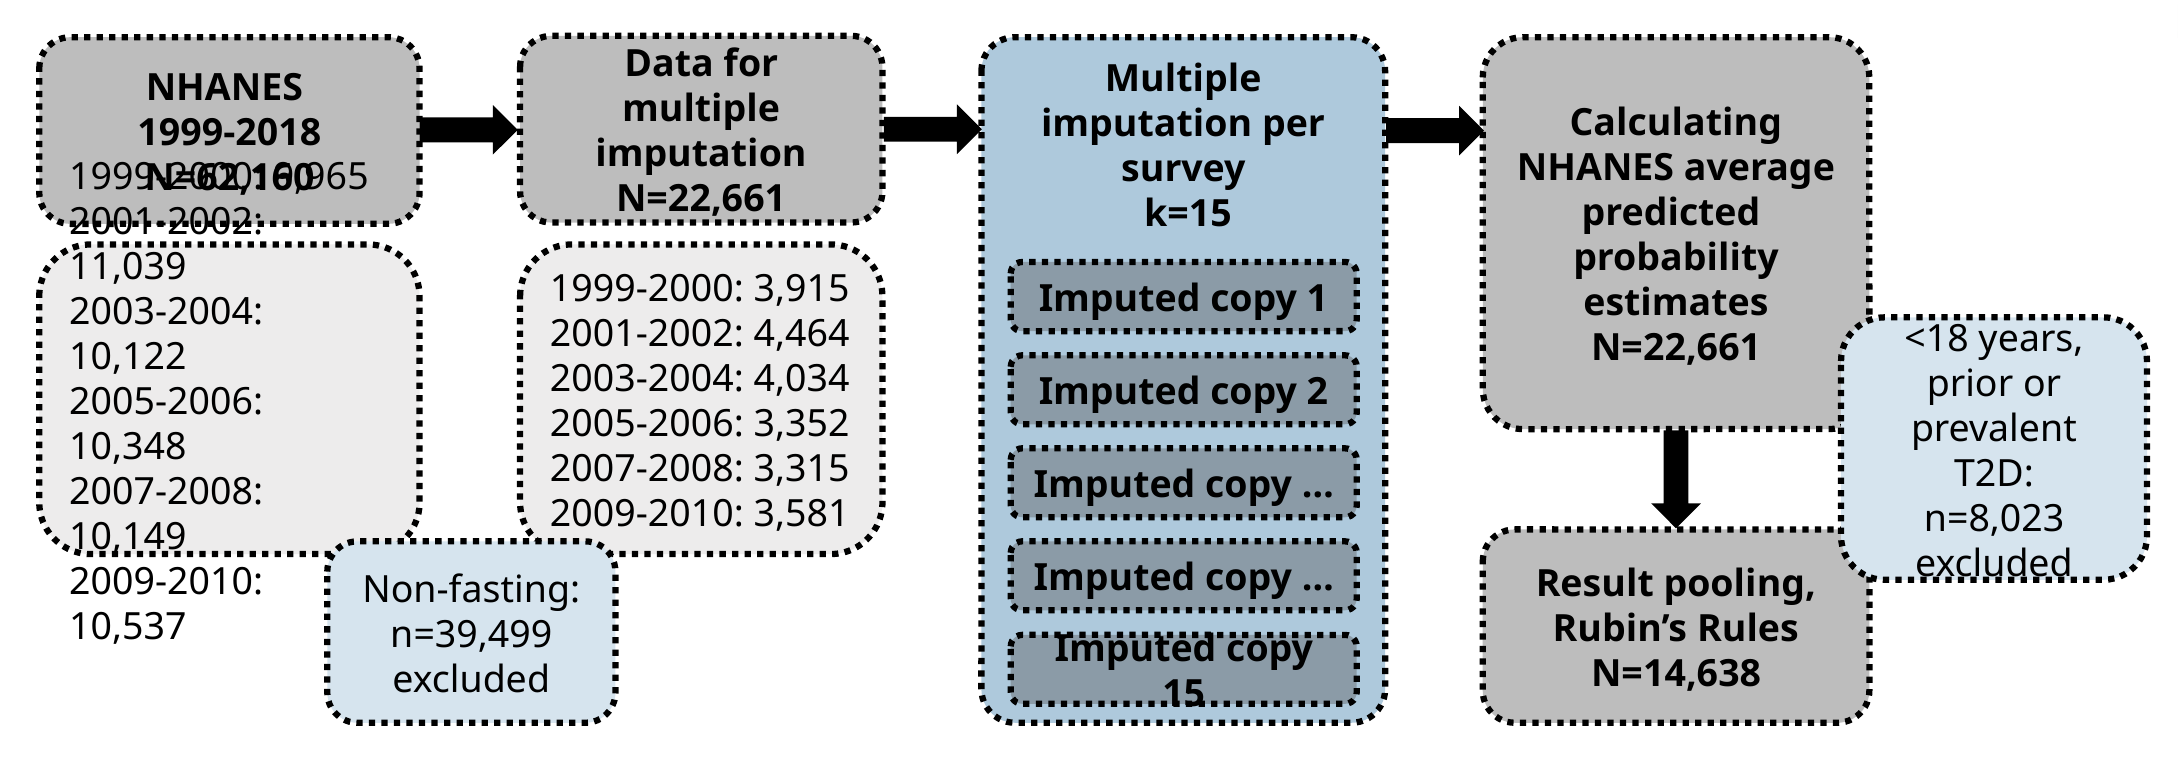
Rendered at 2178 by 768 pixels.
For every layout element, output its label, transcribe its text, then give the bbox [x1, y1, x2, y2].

text_box [882, 101, 984, 157]
text_box [418, 102, 519, 158]
text_box Calculating NHANES average predicted probability estimates N=22,661 [1481, 36, 1871, 431]
text_box Imputed copy 1 [1009, 260, 1358, 333]
text_box Imputed copy … [1009, 447, 1358, 519]
text_box 1999-2000: 3,915 2001-2002: 4,464 2003-2004: 4,034 2005-2006: 3,352 2007-2008: 3,315 2009-2010: 3,581 [519, 243, 884, 556]
text_box Non-fasting: n=39,499 excluded [326, 540, 617, 724]
text_box [1648, 429, 1704, 530]
text_box Multiple imputation per survey k=15 [980, 36, 1387, 724]
text_box Imputed copy 15 [1009, 633, 1358, 705]
text_box Data for multiple imputation N=22,661 [519, 34, 884, 224]
text_box <18 years, prior or prevalent T2D: n=8,023 excluded [1840, 316, 2149, 581]
text_box NHANES 1999-2018 N=62,160 [38, 36, 421, 225]
text_box Imputed copy … [1009, 540, 1358, 612]
text_box Result pooling, Rubin’s Rules N=14,638 [1481, 528, 1871, 724]
text_box 1999-2000: 9,965 2001-2002: 11,039 2003-2004: 10,122 2005-2006: 10,348 2007-2008: 10,149 2009-2010: 10,537 [38, 243, 421, 556]
text_box [1384, 103, 1486, 158]
text_box Imputed copy 2 [1009, 354, 1358, 426]
